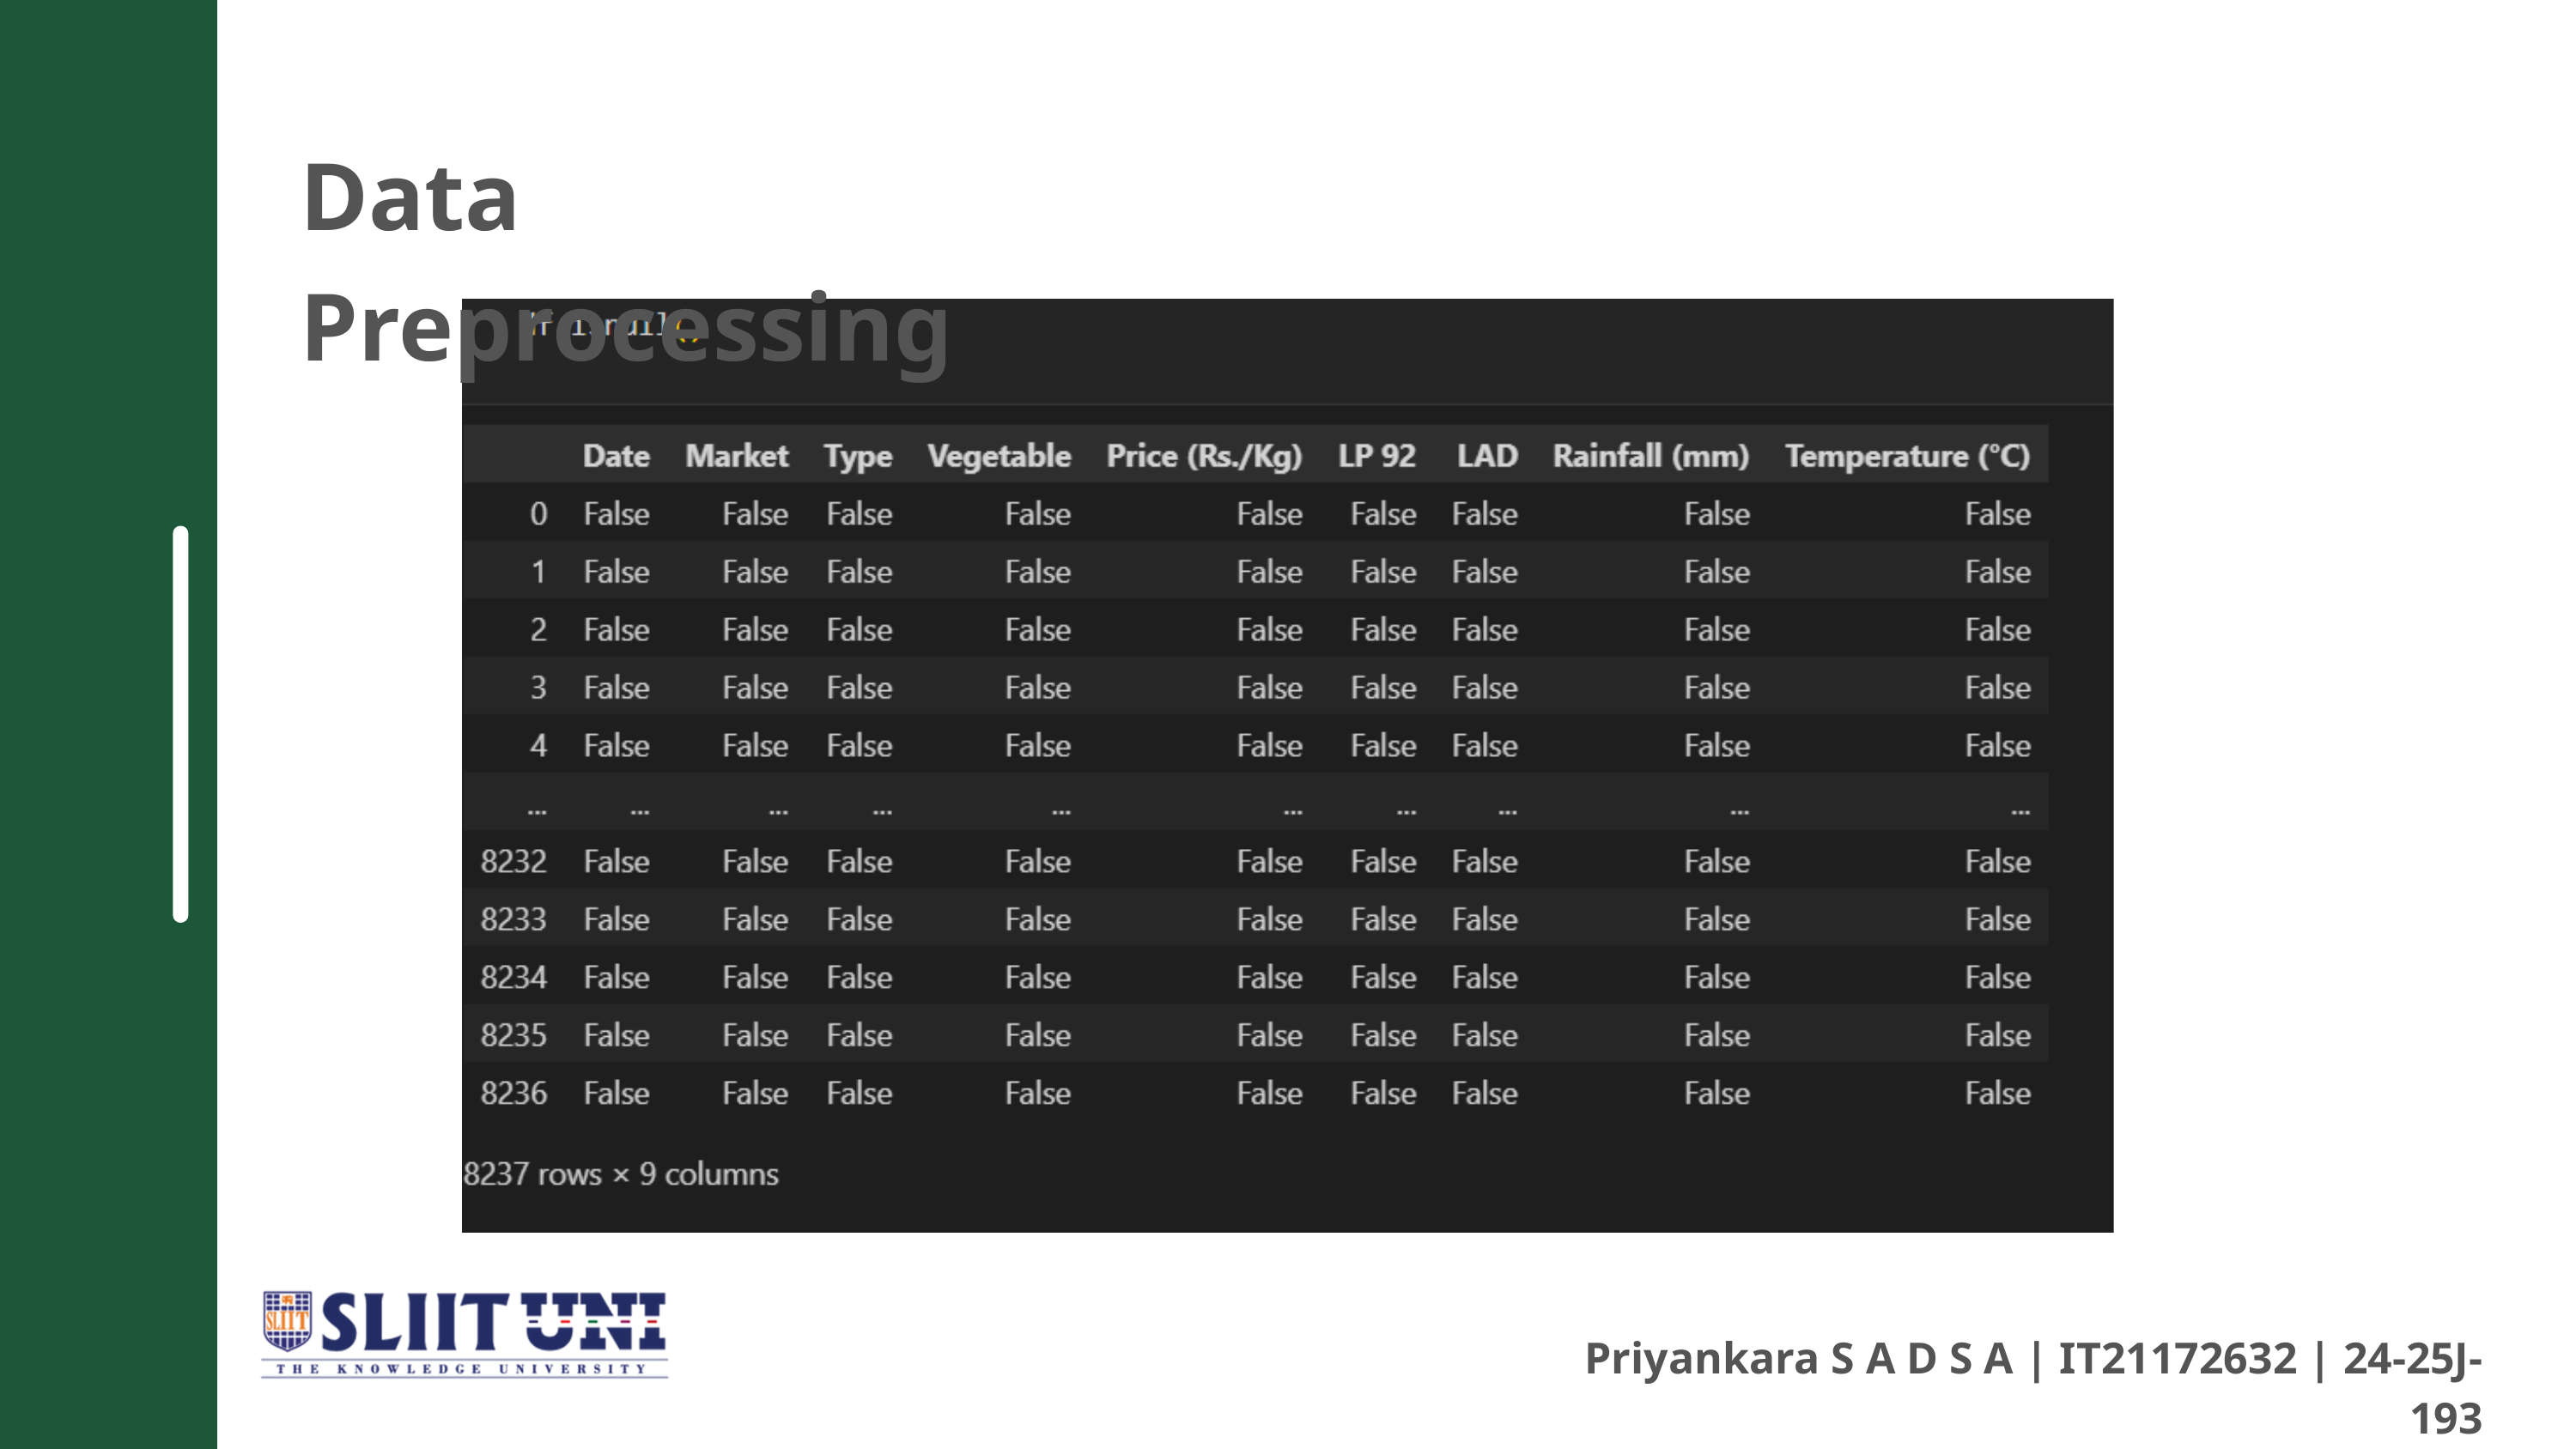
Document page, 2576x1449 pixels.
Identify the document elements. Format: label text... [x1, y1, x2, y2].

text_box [173, 525, 189, 924]
text_box Priyankara S A D S A | IT21172632 | 24-25J-193 [1580, 1322, 2483, 1443]
text_box Data Preprocessing [300, 119, 1179, 380]
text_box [0, 0, 218, 1449]
text_box [462, 299, 2114, 1233]
text_box [246, 1275, 682, 1393]
